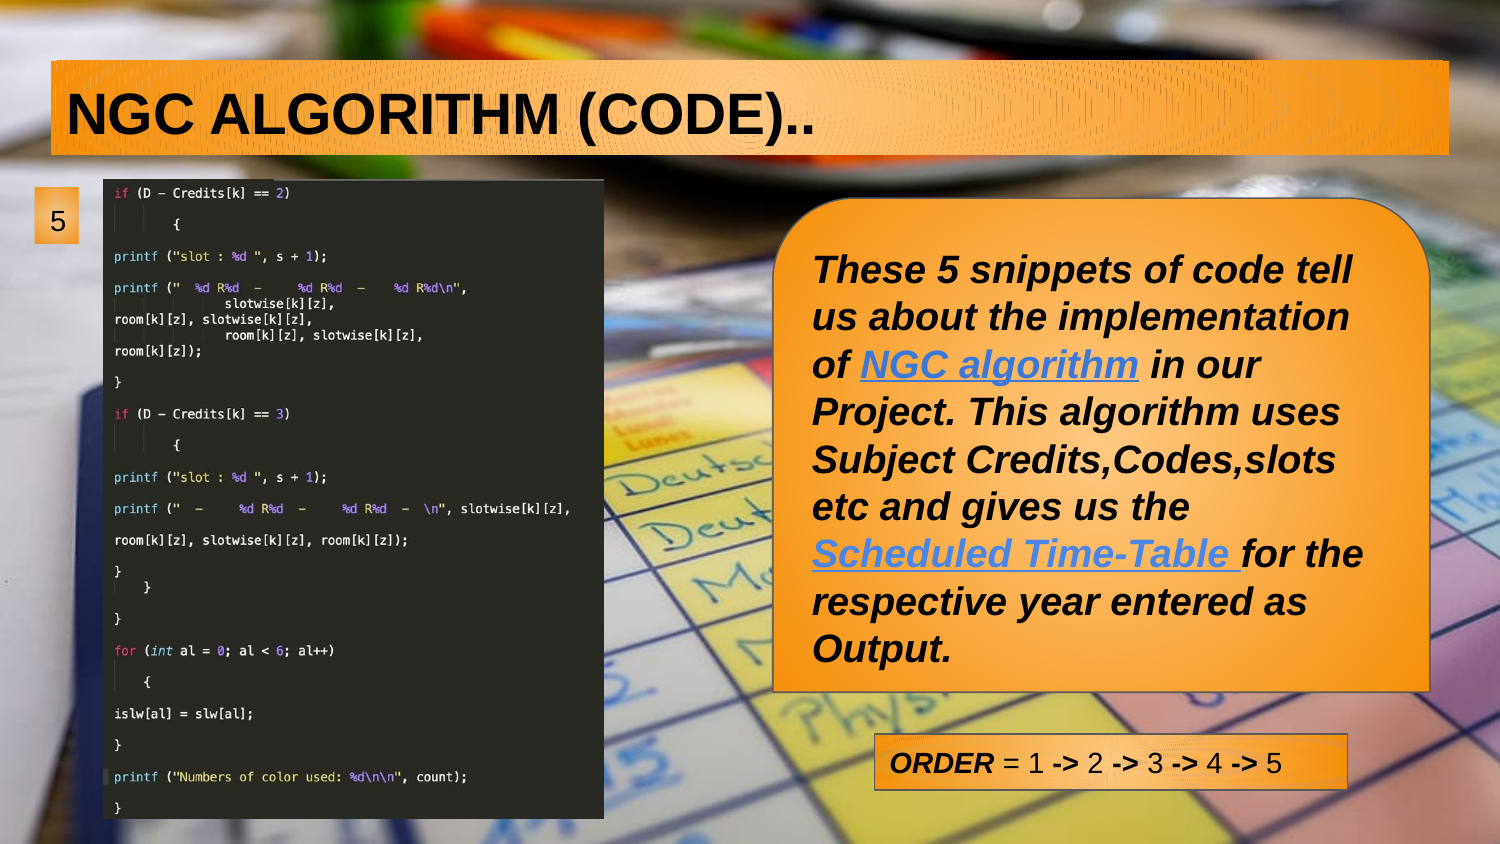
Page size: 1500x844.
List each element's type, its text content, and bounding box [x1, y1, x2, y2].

title NGC ALGORITHM (CODE).. [51, 60, 1449, 155]
picture [0, 0, 1500, 844]
text_box ORDER = 1 -> 2 -> 3 -> 4 -> 5 [874, 734, 1348, 791]
text_box These 5 snippets of code tell us about the implementation of NGC algorithm in our Project. This algorithm uses Subject Credits,Codes,slots etc and gives us the Scheduled Time-Table for the respective year entered as Output. [772, 198, 1430, 693]
text_box 5 [34, 187, 79, 244]
